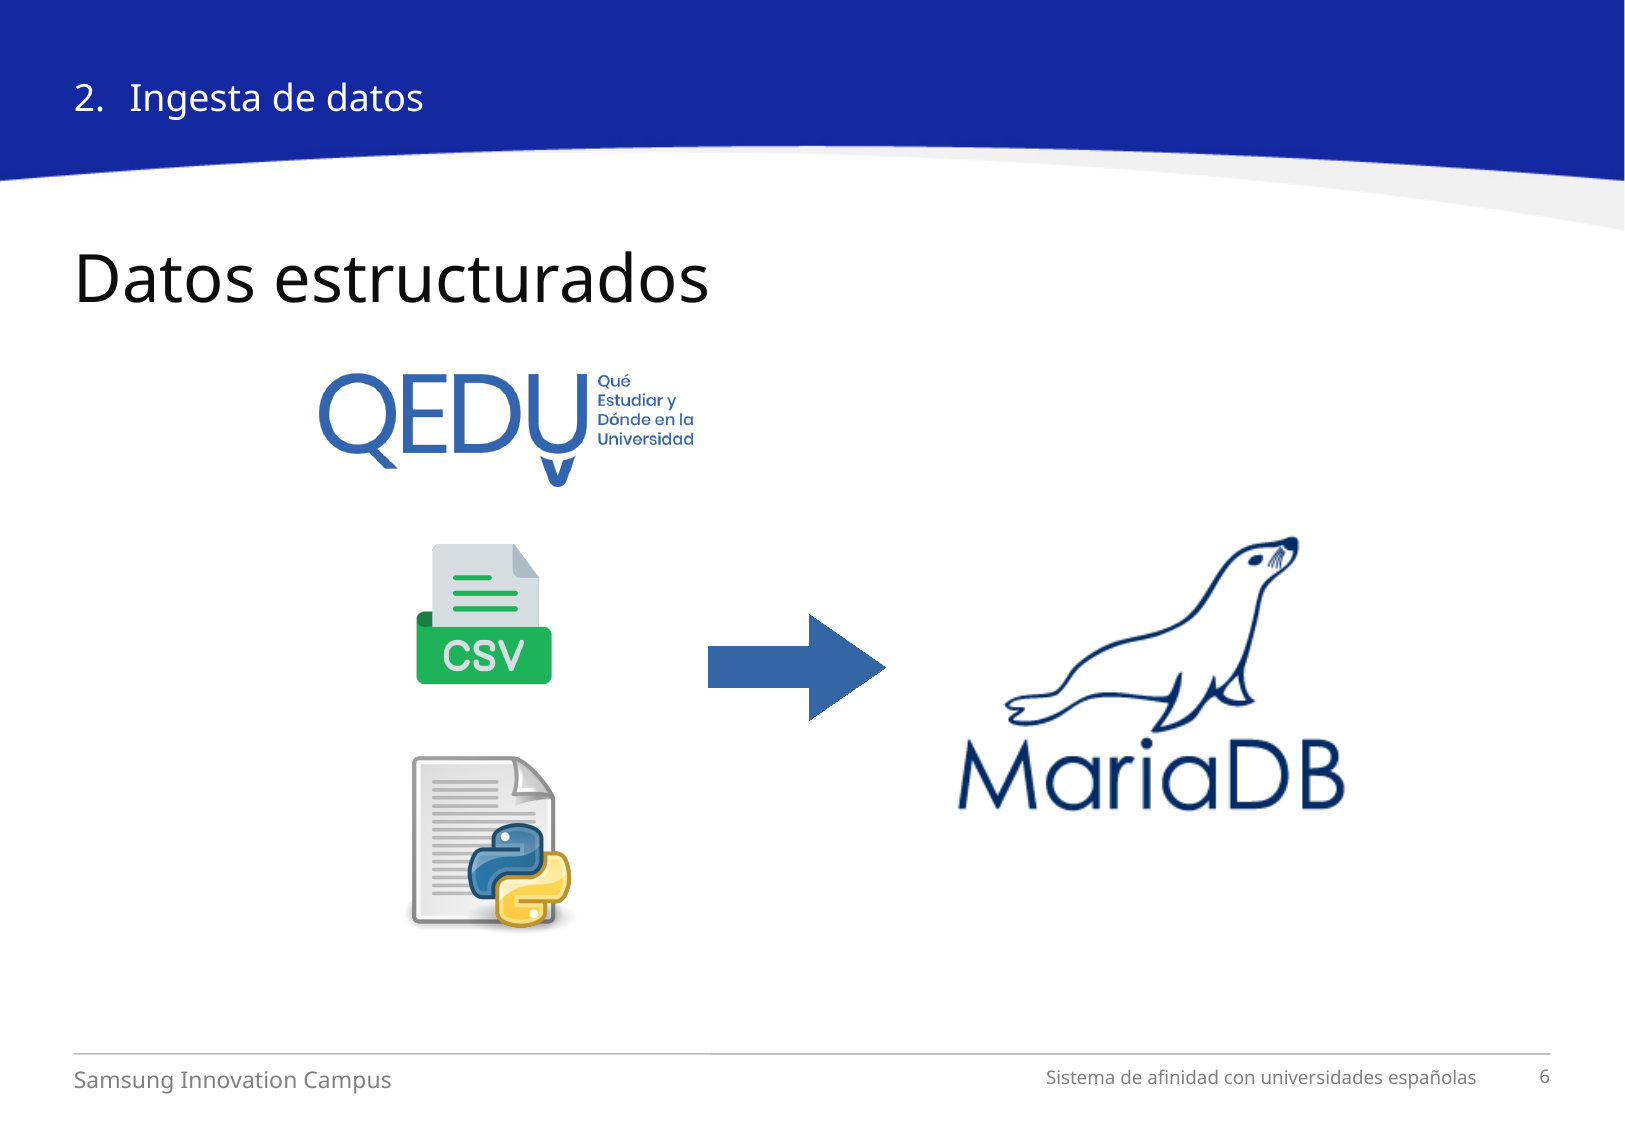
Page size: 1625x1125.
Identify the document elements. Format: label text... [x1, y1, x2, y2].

text_box [708, 614, 869, 721]
text_box Datos estructurados [73, 236, 1475, 317]
picture [0, 0, 1625, 1125]
text_box 2. [73, 73, 127, 120]
text_box Ingesta de datos [129, 73, 1252, 120]
